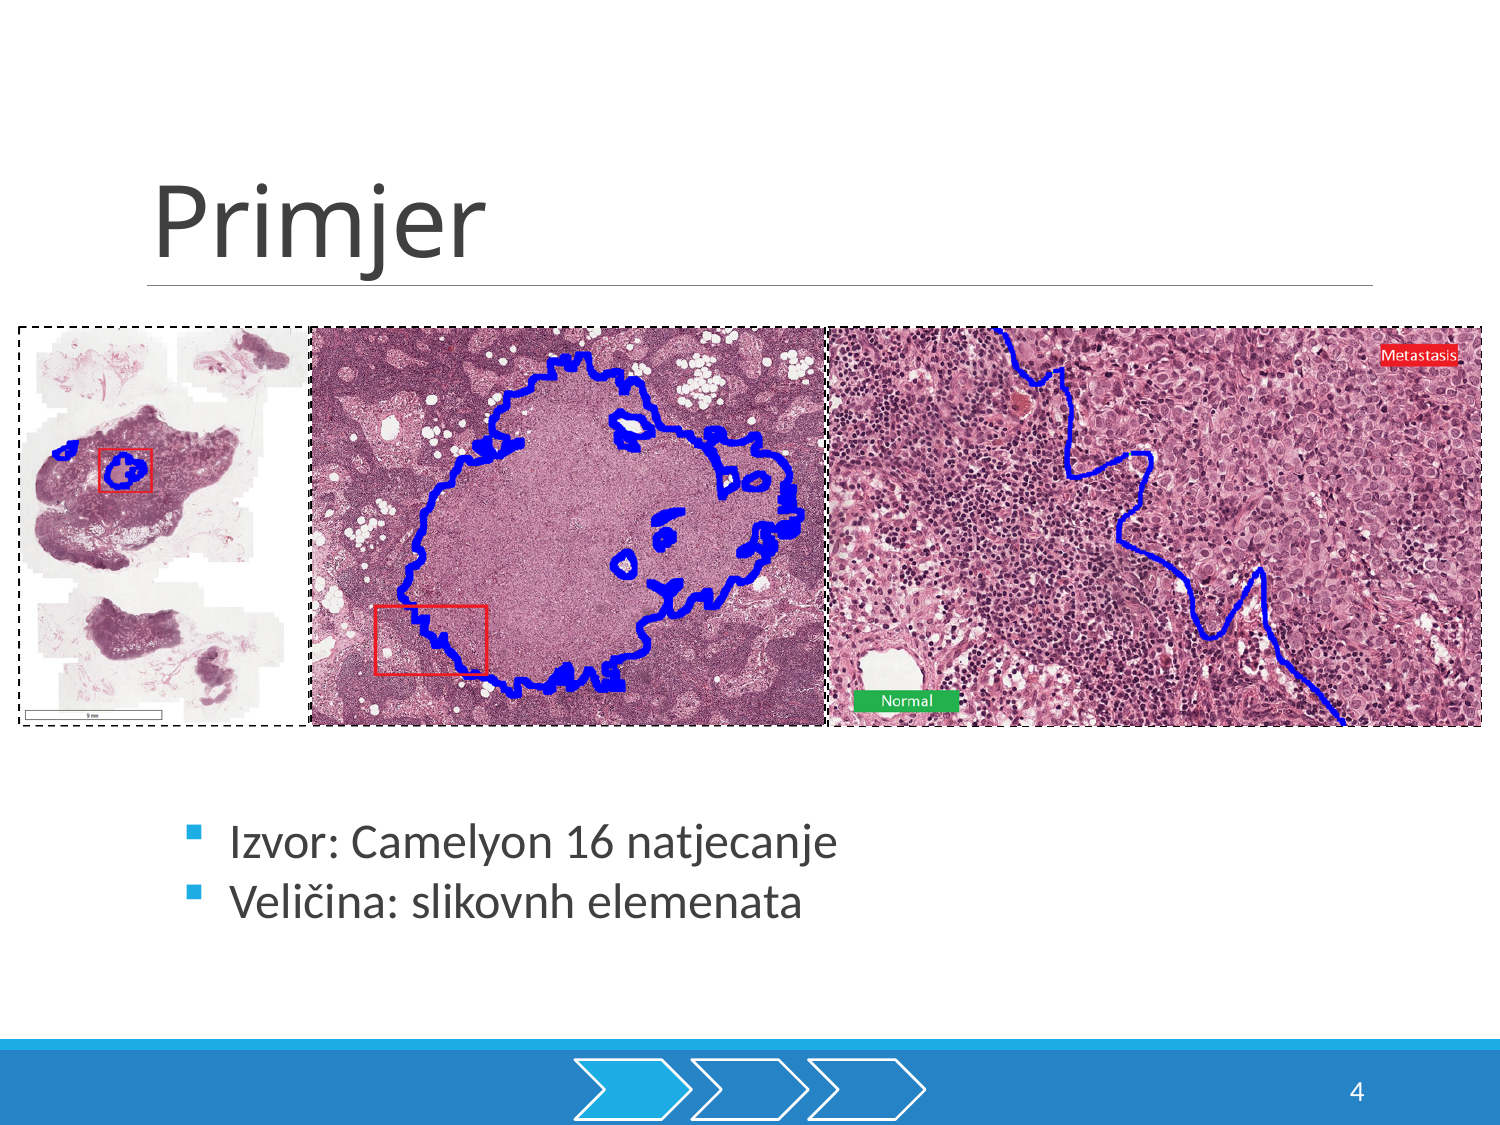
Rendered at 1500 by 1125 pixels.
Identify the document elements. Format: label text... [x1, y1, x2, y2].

title Primjer [135, 47, 1373, 285]
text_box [574, 1059, 926, 1120]
slide_number 4 [1218, 1059, 1380, 1120]
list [17, 326, 1482, 728]
